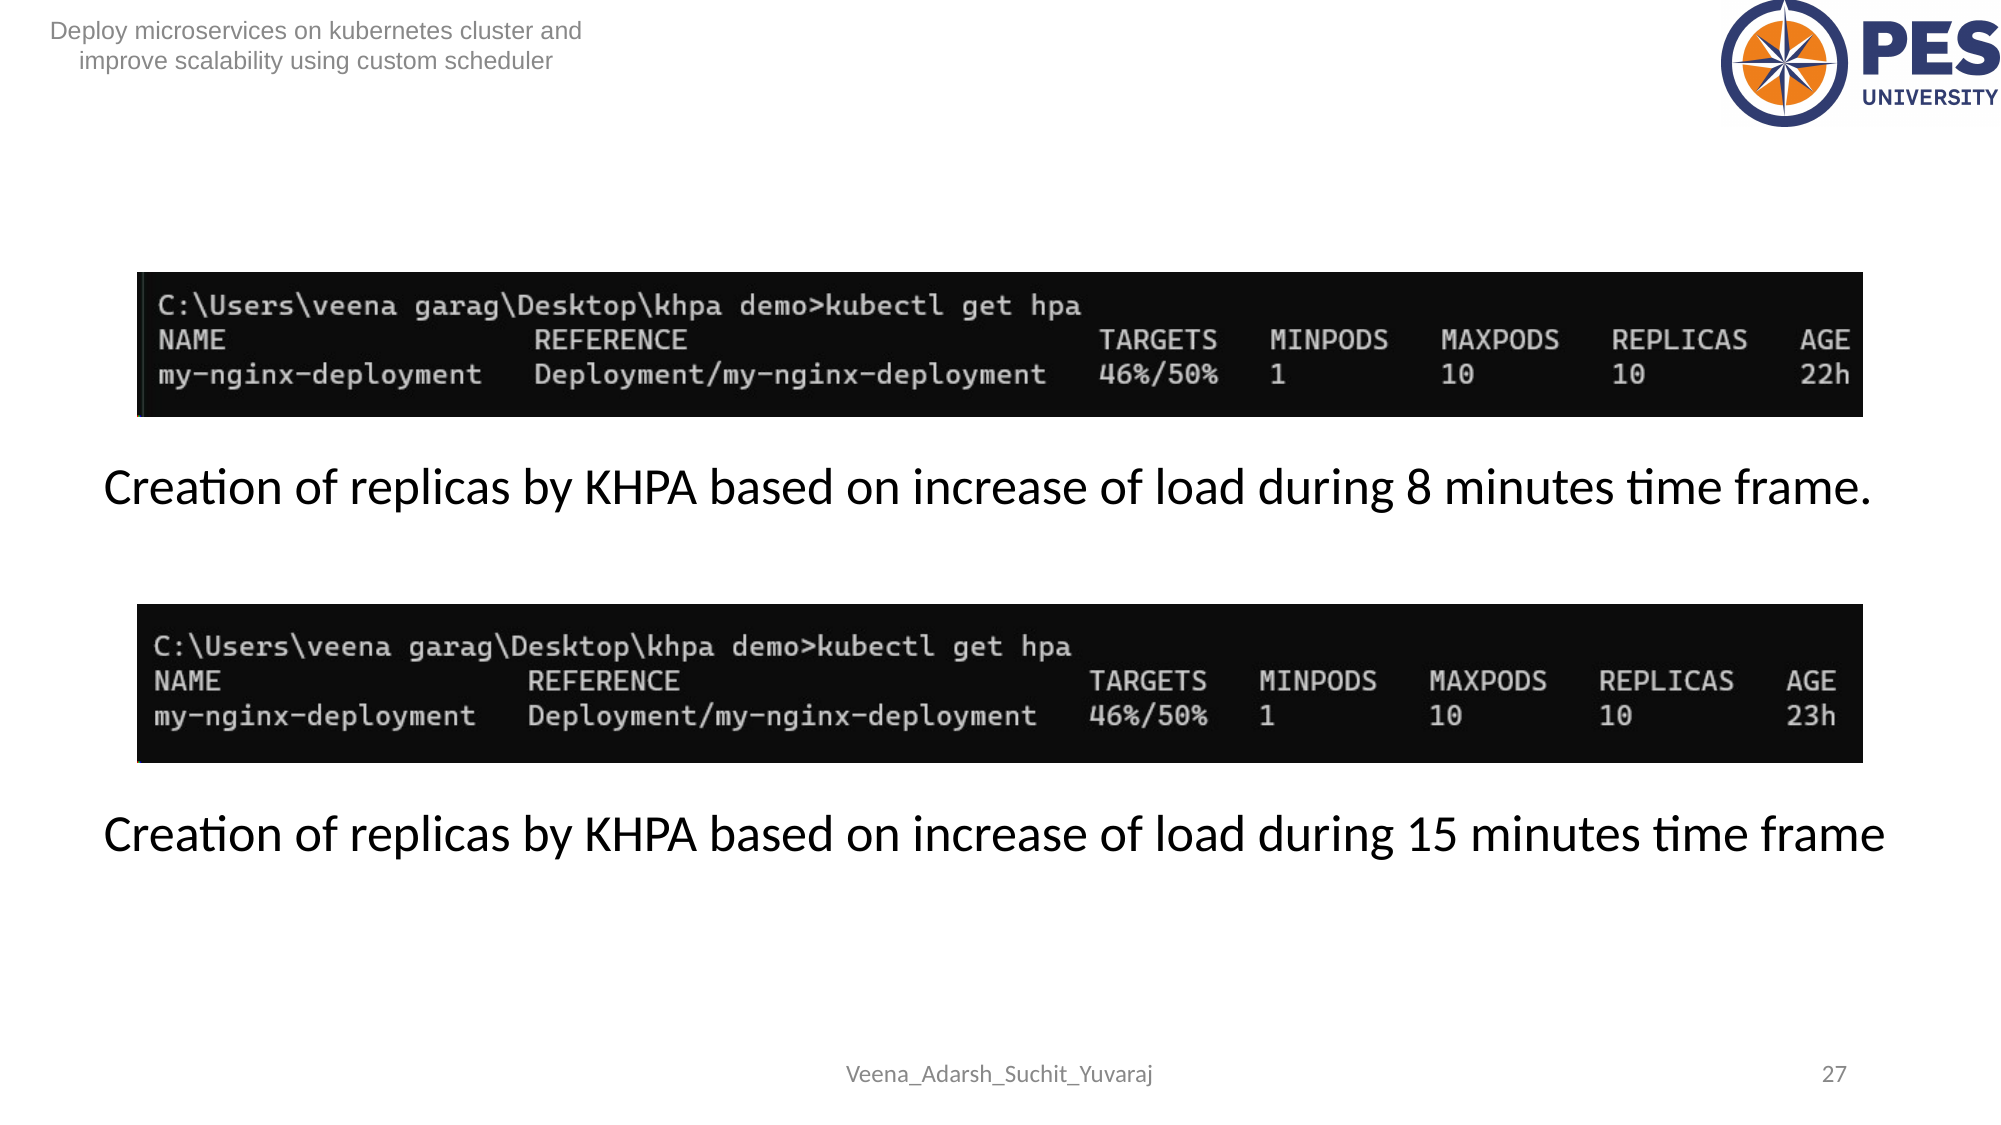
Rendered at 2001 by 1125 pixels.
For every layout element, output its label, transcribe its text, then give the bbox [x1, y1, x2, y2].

text_box Deploy microservices on kubernetes cluster and improve scalability using custom scheduler [0, 0, 634, 90]
picture [137, 271, 1863, 417]
text_box Creation of replicas by KHPA based on increase of load during 8 minutes time frame. [88, 437, 1912, 531]
slide_number 27 [1412, 1042, 1863, 1103]
footer Veena_Adarsh_Suchit_Yuvaraj [662, 1042, 1338, 1103]
text_box Creation of replicas by KHPA based on increase of load during 15 minutes time frame [88, 784, 1912, 877]
picture [137, 604, 1863, 763]
picture [1721, 0, 2000, 127]
